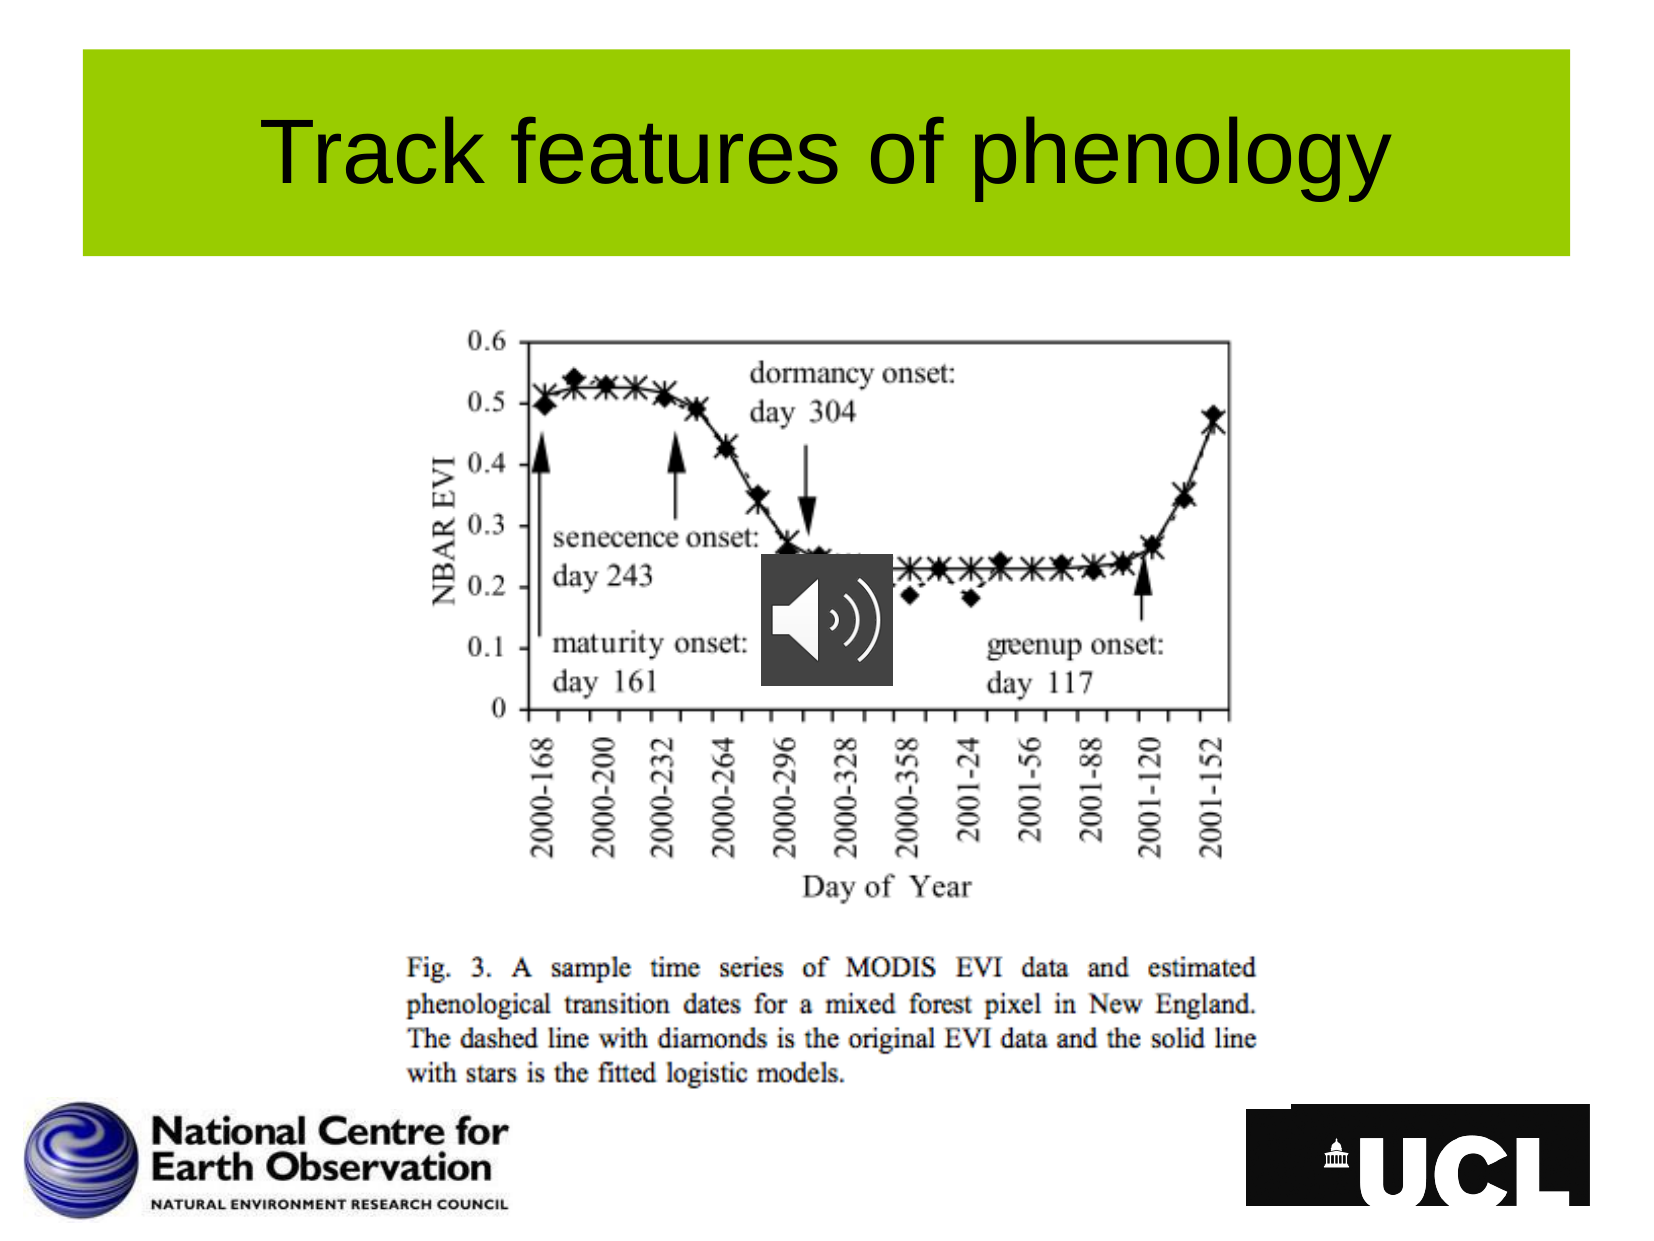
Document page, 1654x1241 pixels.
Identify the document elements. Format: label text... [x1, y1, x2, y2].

picture [23, 289, 1590, 1223]
title Track features of phenology [82, 49, 1571, 257]
